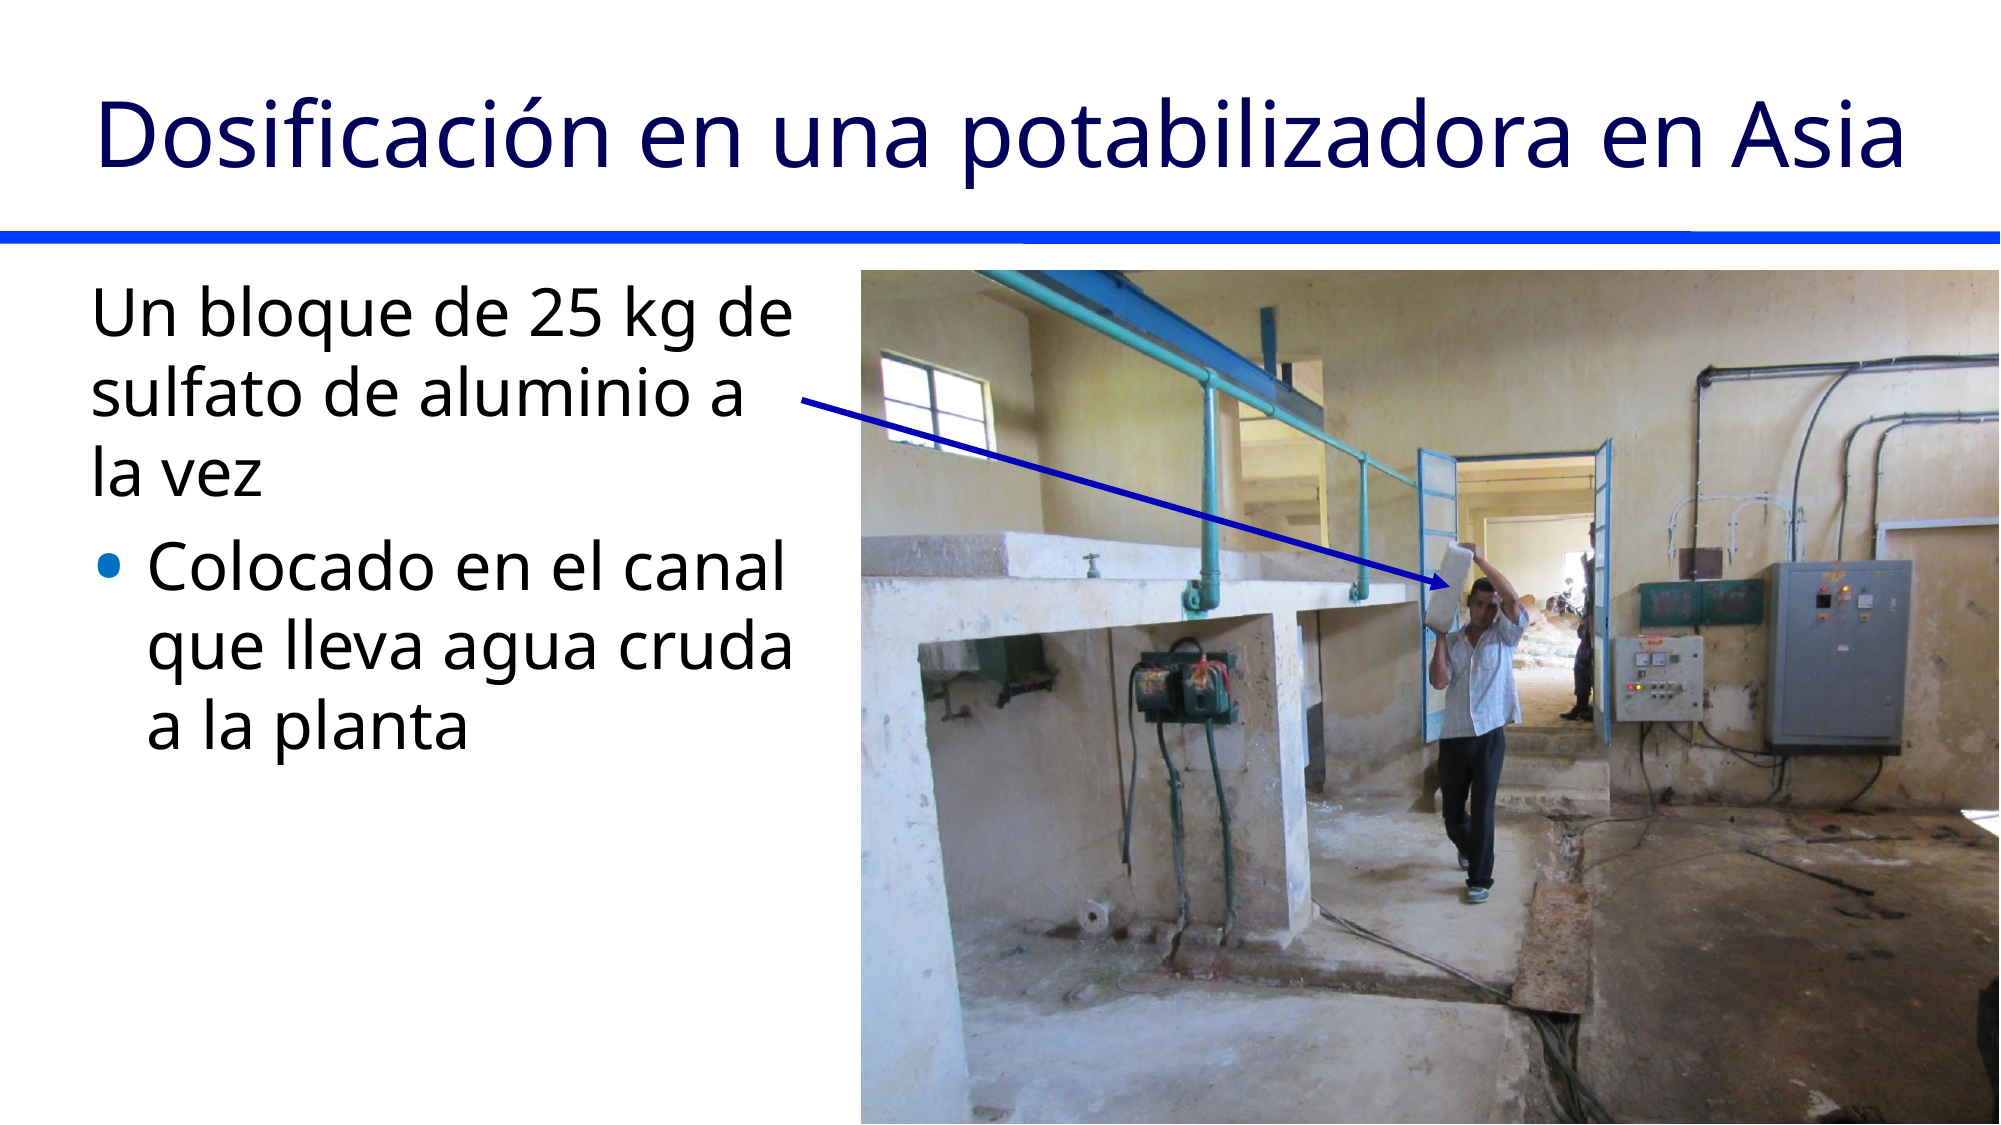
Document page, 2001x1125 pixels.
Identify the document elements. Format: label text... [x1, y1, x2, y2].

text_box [801, 399, 1451, 587]
title Dosificación en una potabilizadora en Asia [75, 37, 1930, 225]
list Un bloque de 25 kg de sulfato de aluminio a la vez Colocado en el canal que lleva agua cruda a la planta [74, 262, 827, 1006]
picture [857, 262, 2000, 1124]
